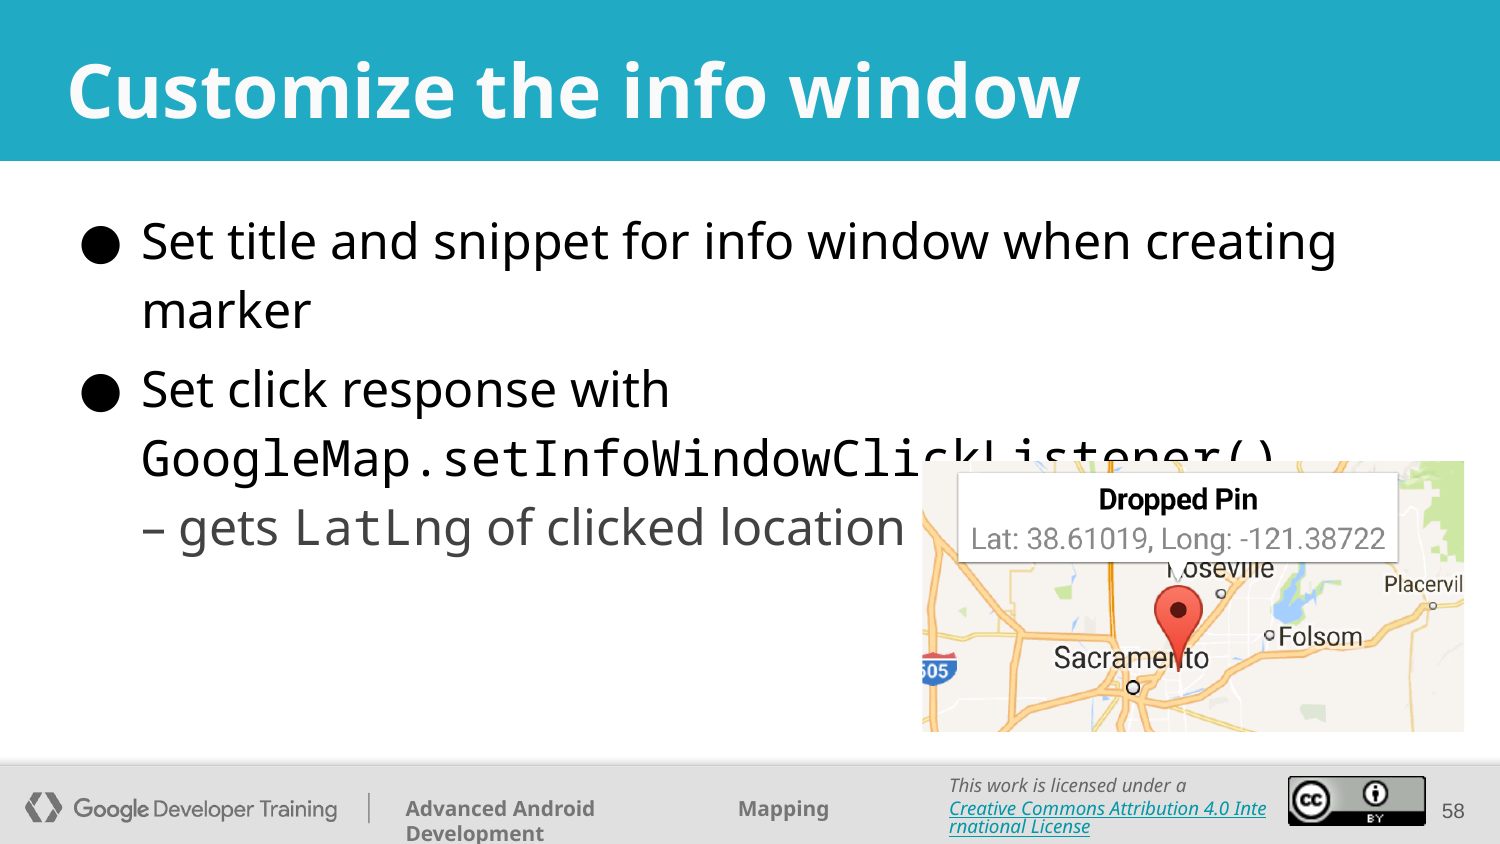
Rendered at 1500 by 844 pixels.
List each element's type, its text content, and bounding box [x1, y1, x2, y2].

slide_number ‹#› [1389, 777, 1480, 842]
picture [0, 161, 1500, 844]
title Customize the info window [51, 28, 1449, 122]
list Set title and snippet for info window when creating marker Set click response with GoogleMap.setInfoWindowClickListener() – gets LatLng of clicked location [51, 185, 1465, 732]
